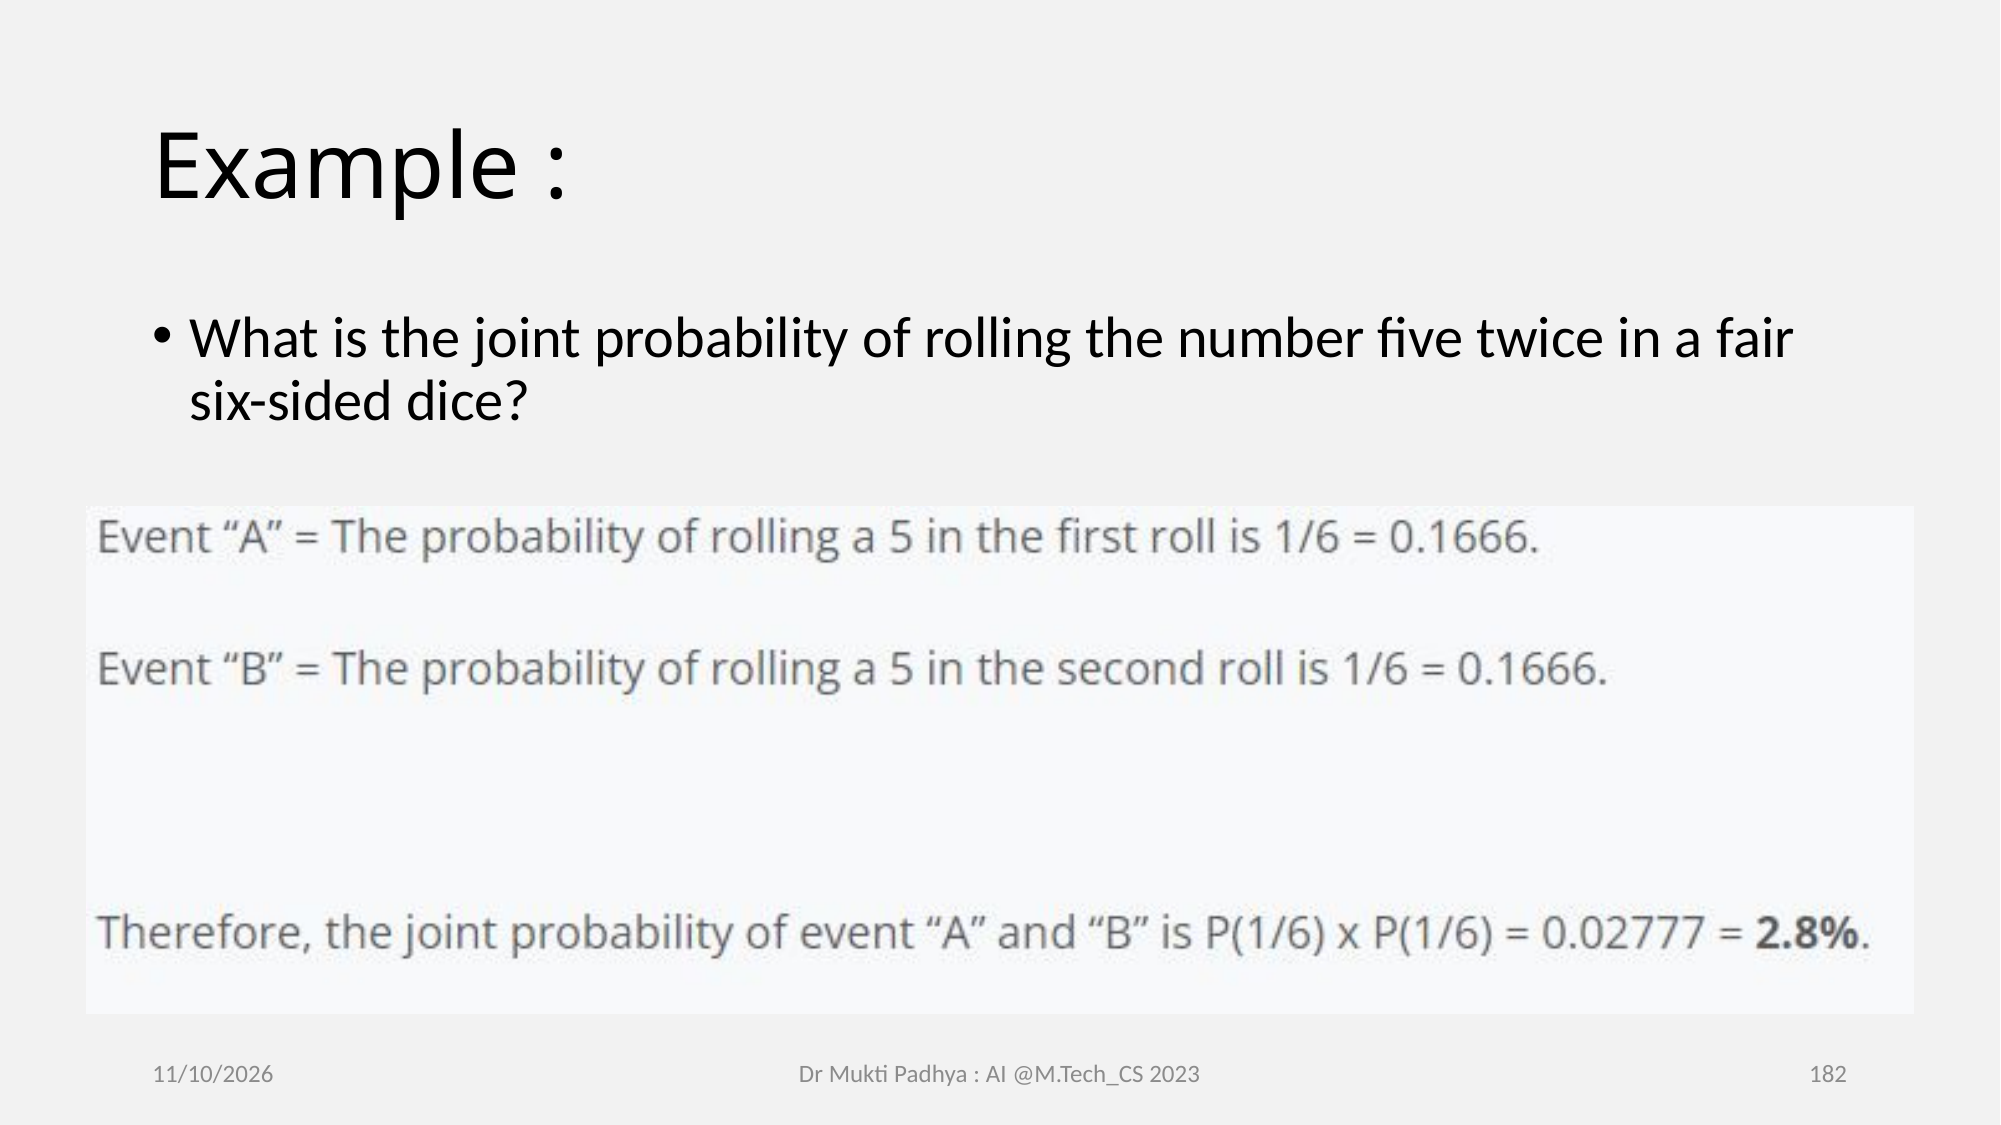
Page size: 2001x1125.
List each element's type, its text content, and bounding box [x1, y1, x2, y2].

list What is the joint probability of rolling the number five twice in a fair six-sided dice? [137, 299, 1812, 506]
title Example : [137, 59, 1863, 278]
slide_number 182 [1412, 1042, 1863, 1103]
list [86, 506, 1914, 1014]
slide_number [137, 1042, 588, 1103]
footer Dr Mukti Padhya : AI @M.Tech_CS 2023 [662, 1042, 1338, 1103]
